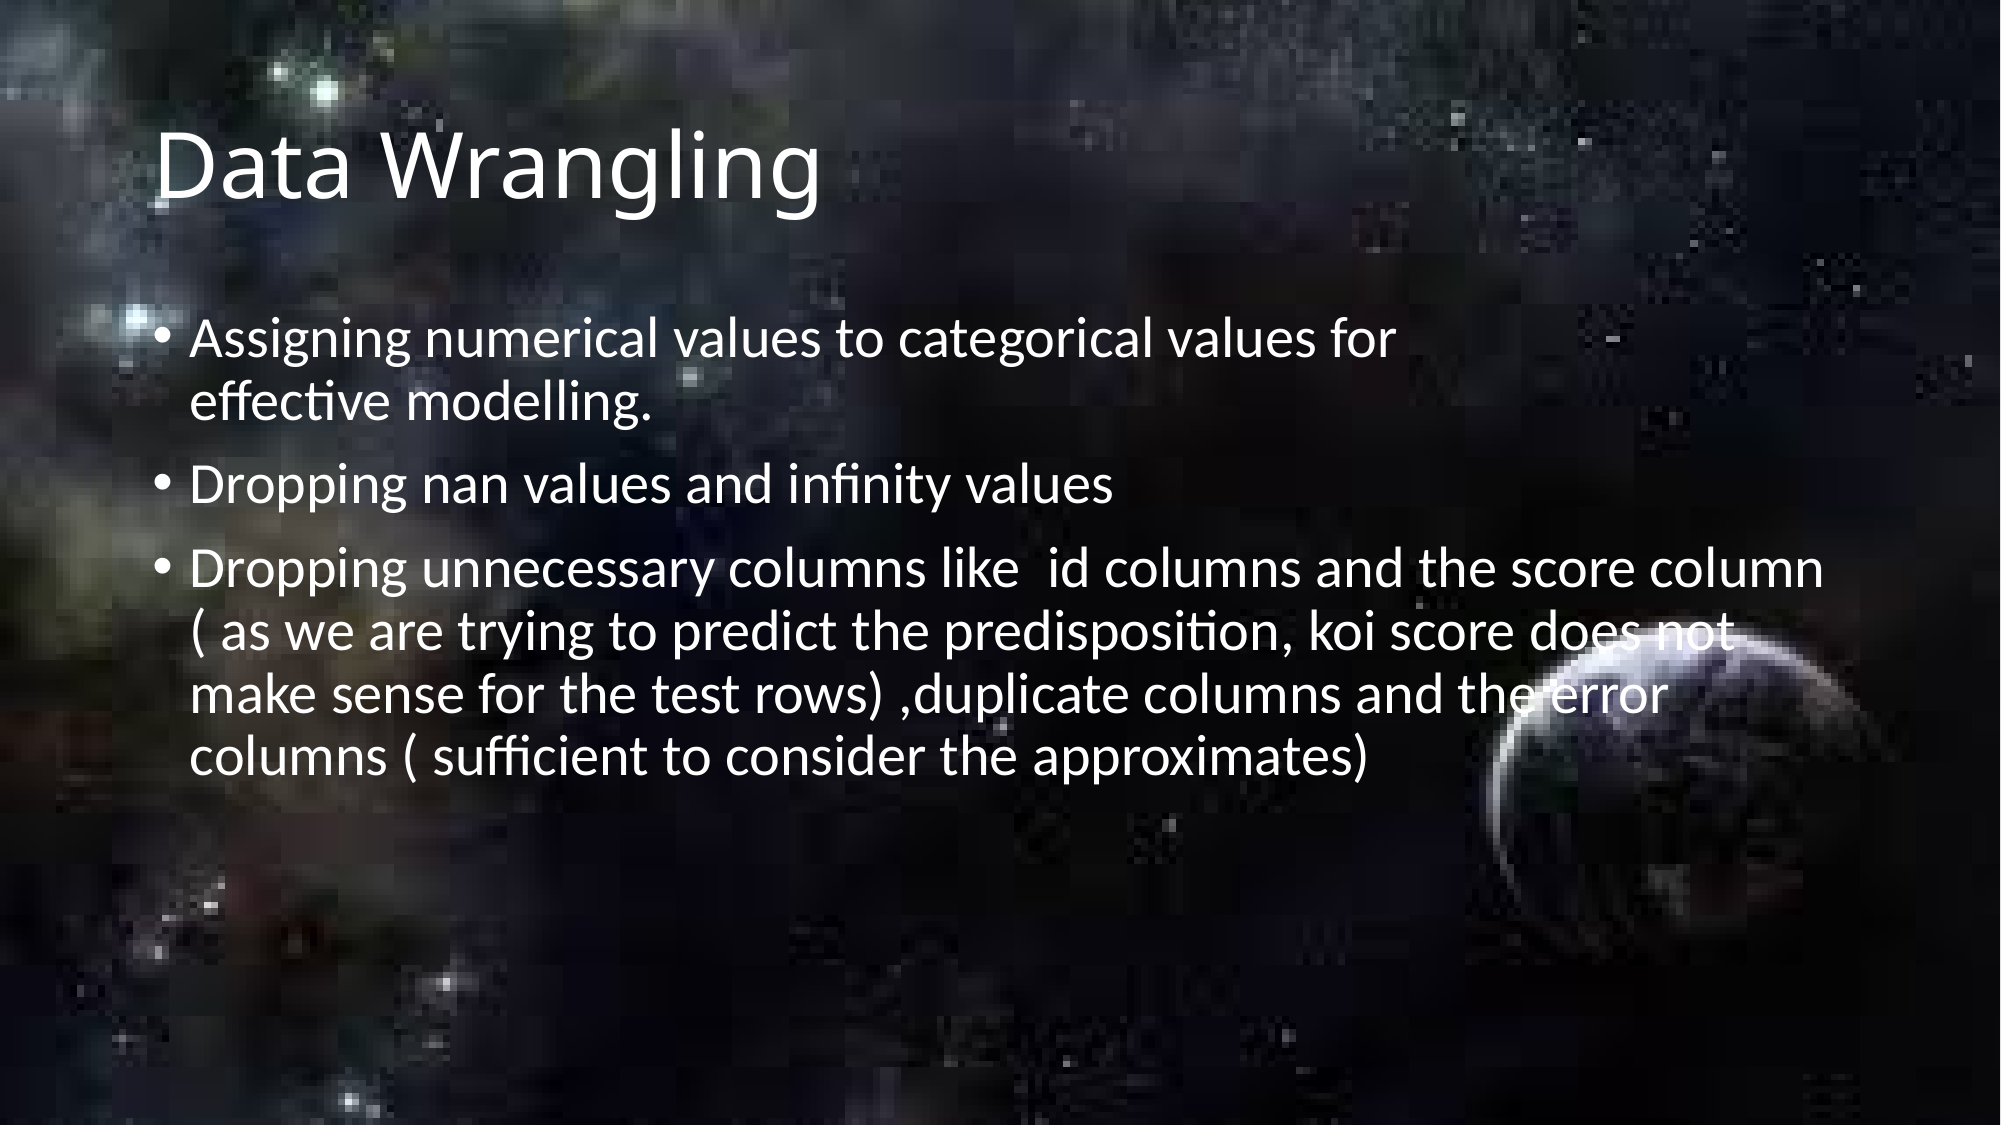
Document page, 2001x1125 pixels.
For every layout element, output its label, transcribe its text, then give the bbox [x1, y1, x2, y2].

title Data Wrangling [137, 59, 1863, 278]
list Assigning numerical values to categorical values for effective modelling. Dropping nan values and infinity values Dropping unnecessary columns like id columns and the score column ( as we are trying to predict the predisposition, koi score does not make sense for the test rows) ,duplicate columns and the error columns ( sufficient to consider the approximates) [137, 299, 1863, 1014]
picture [0, 0, 2001, 1125]
